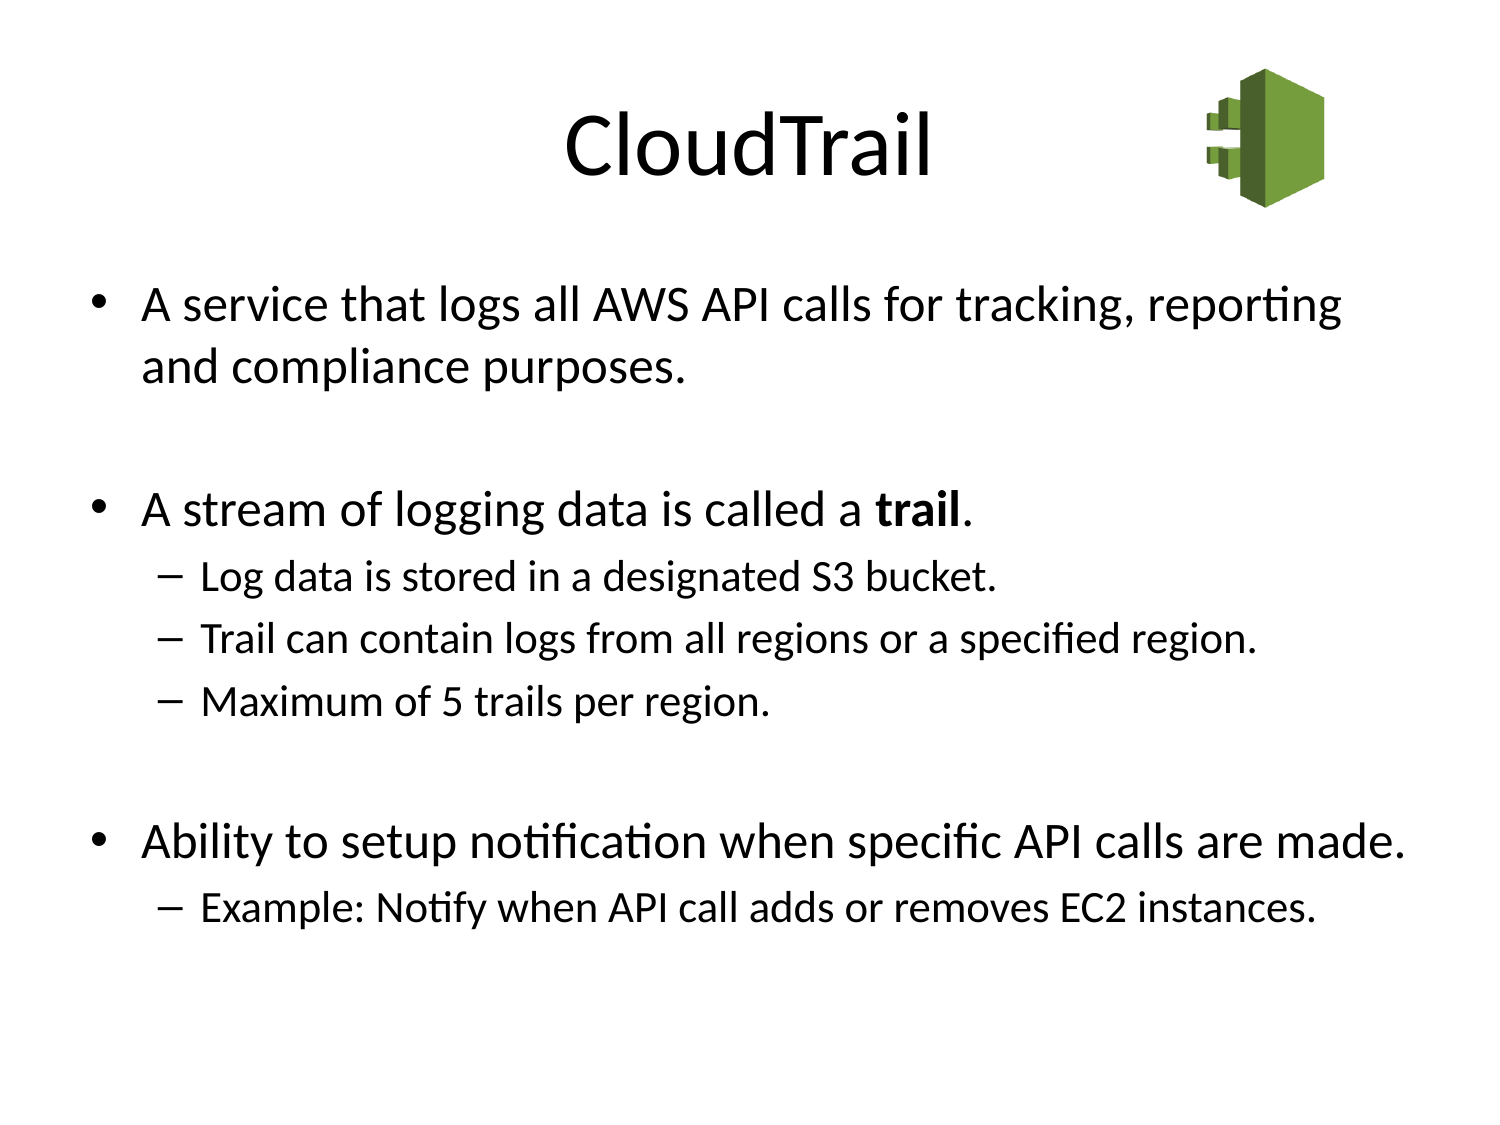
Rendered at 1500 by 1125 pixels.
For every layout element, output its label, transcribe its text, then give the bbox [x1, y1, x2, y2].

picture [1081, 14, 1448, 259]
title CloudTrail [75, 45, 1076, 233]
list A service that logs all AWS API calls for tracking, reporting and compliance purposes. A stream of logging data is called a trail. Log data is stored in a designated S3 bucket. Trail can contain logs from all regions or a specified region. Maximum of 5 trails per region. Ability to setup notification when specific API calls are made. Example: Notify when API call adds or removes EC2 instances. [75, 262, 1425, 1005]
